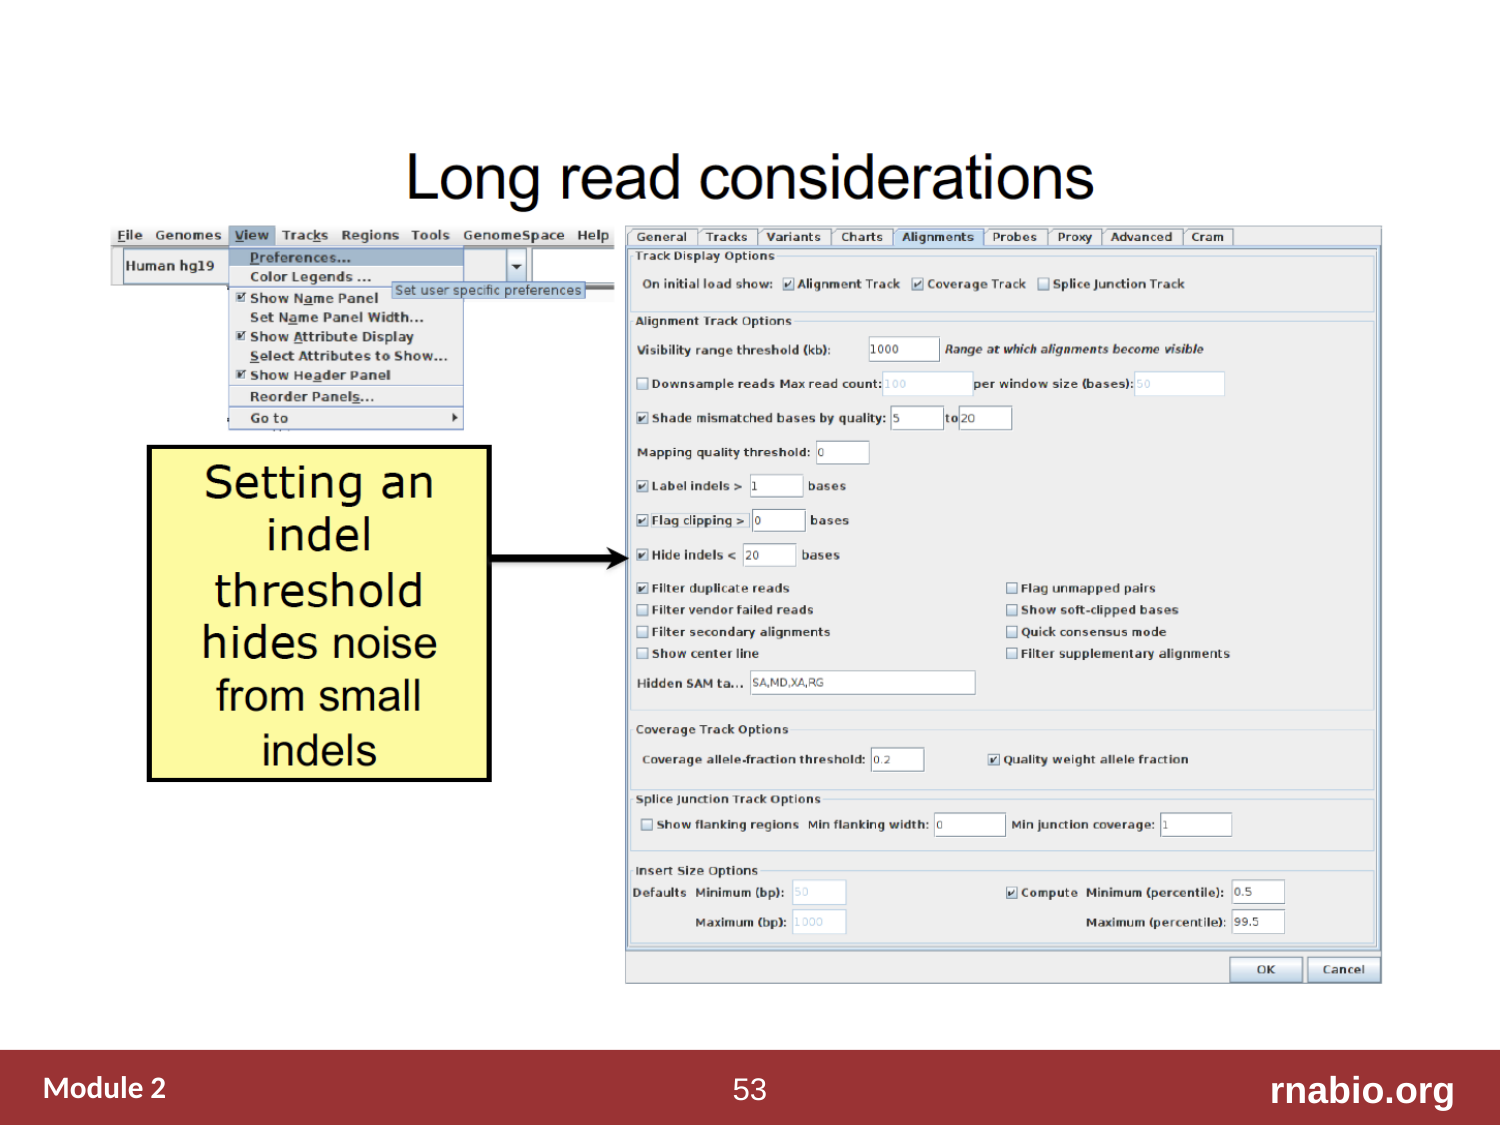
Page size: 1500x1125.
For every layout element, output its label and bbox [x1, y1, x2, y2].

list [92, 89, 1408, 991]
